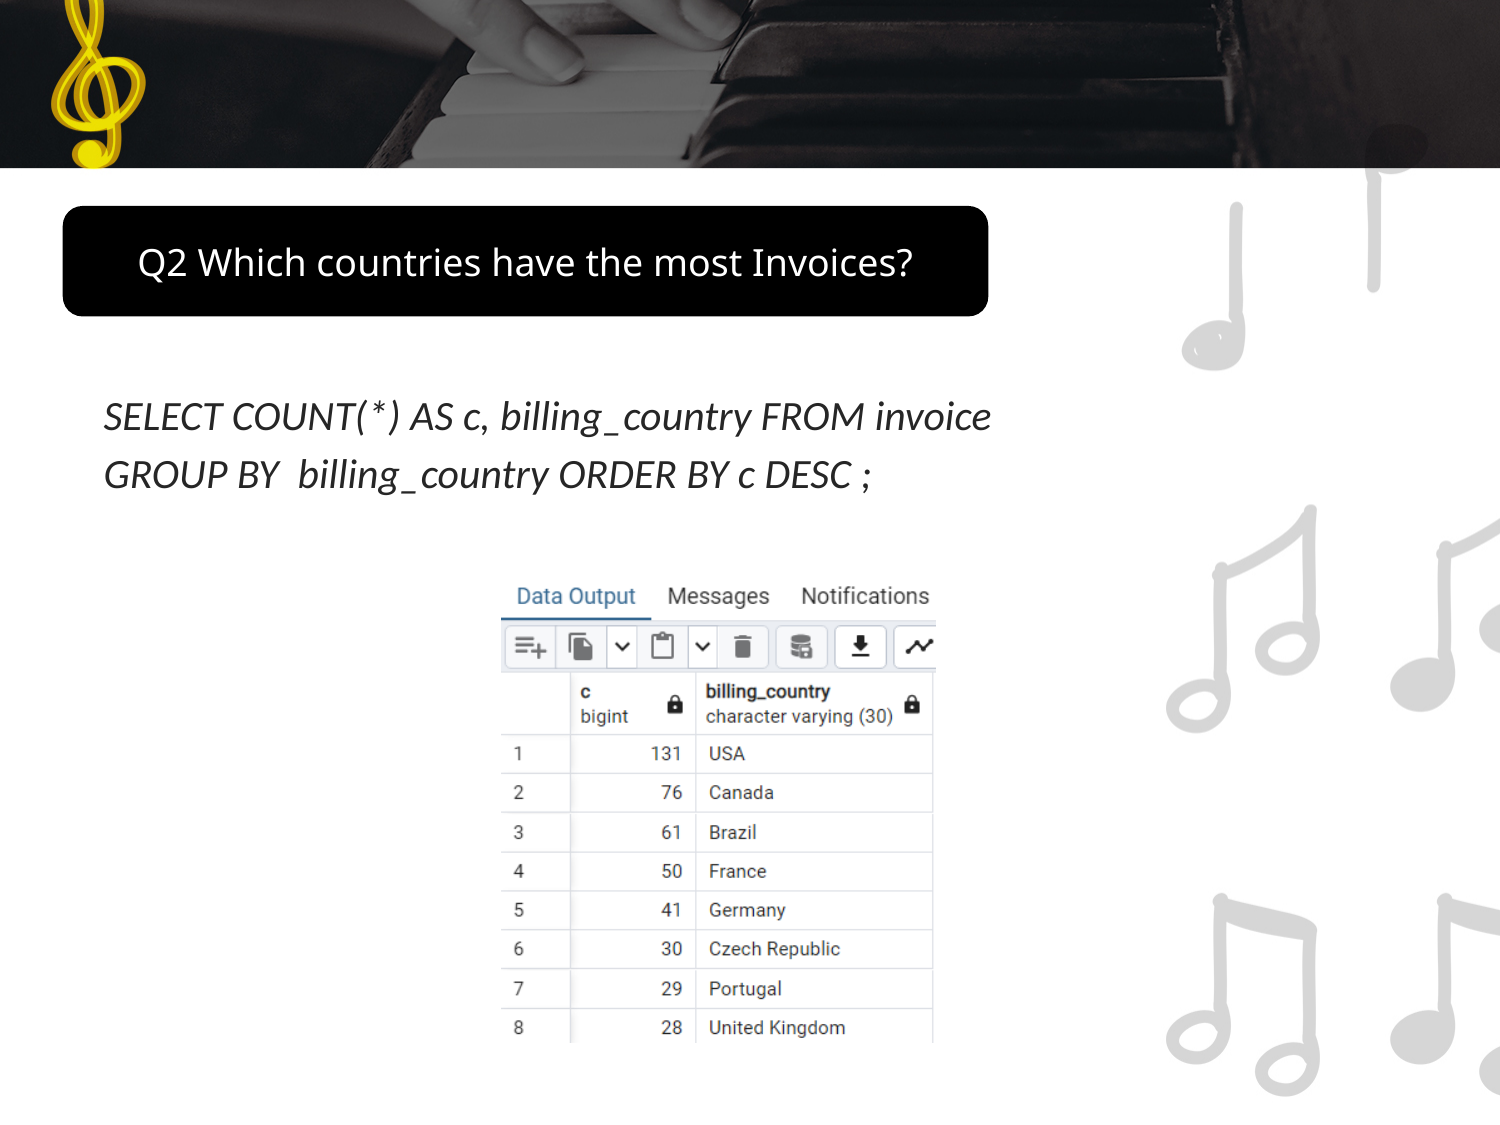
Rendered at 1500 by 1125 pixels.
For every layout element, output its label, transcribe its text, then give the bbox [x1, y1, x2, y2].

picture [0, 0, 1500, 1125]
text_box Q2 Which countries have the most Invoices? [62, 205, 989, 317]
list SELECT COUNT(*) AS c, billing_country FROM invoice GROUP BY billing_country ORDER BY c DESC ; [88, 381, 1199, 563]
